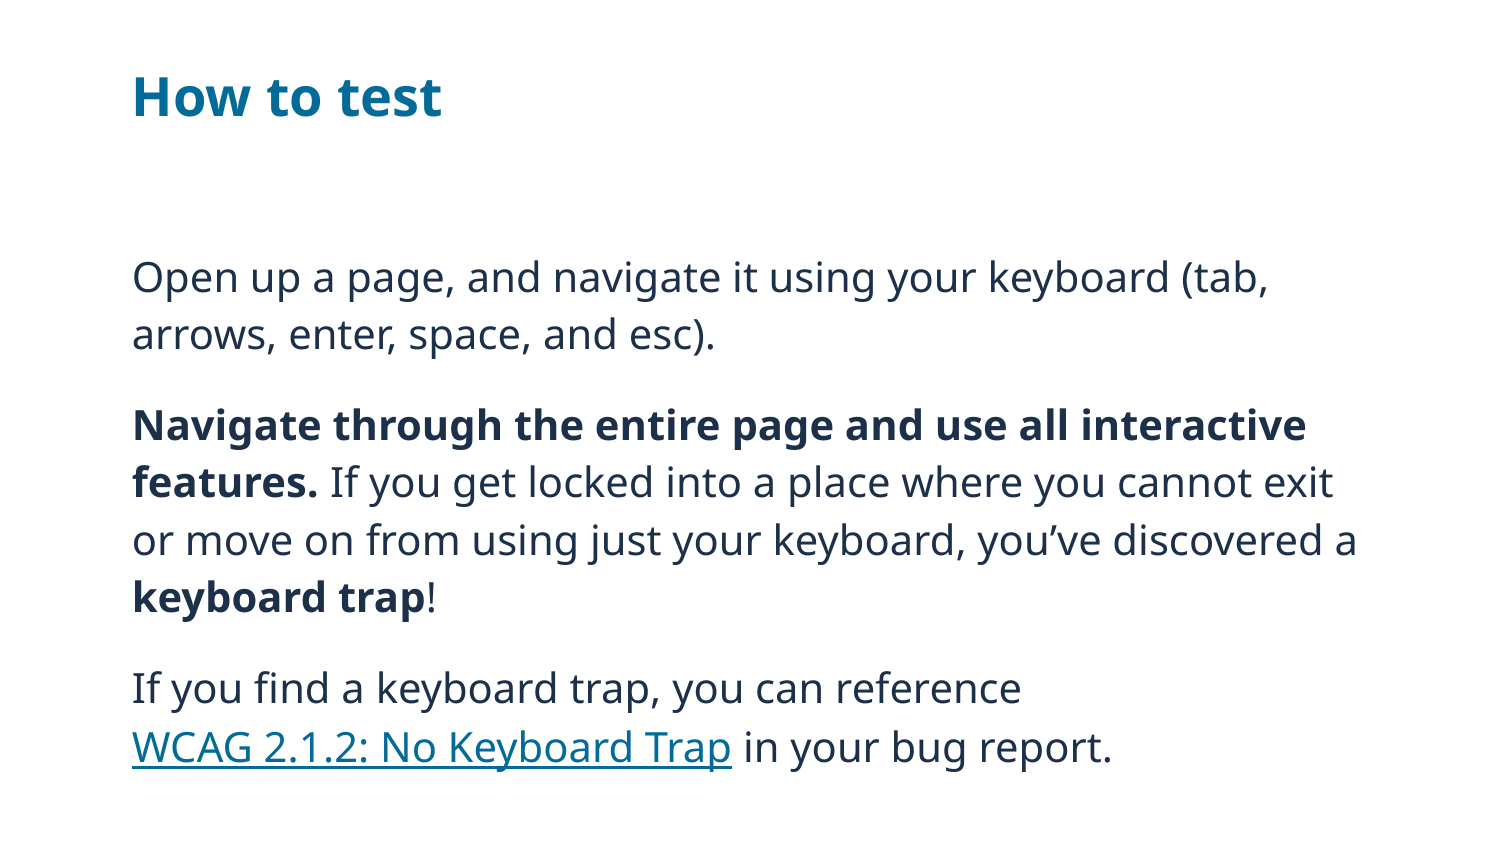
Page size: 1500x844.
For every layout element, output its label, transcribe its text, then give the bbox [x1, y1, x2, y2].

title How to test [116, 47, 1329, 186]
list Open up a page, and navigate it using your keyboard (tab, arrows, enter, space, and esc). Navigate through the entire page and use all interactive features. If you get locked into a place where you cannot exit or move on from using just your keyboard, you’ve discovered a keyboard trap! If you find a keyboard trap, you can reference WCAG 2.1.2: No Keyboard Trap in your bug report. [116, 227, 1397, 789]
